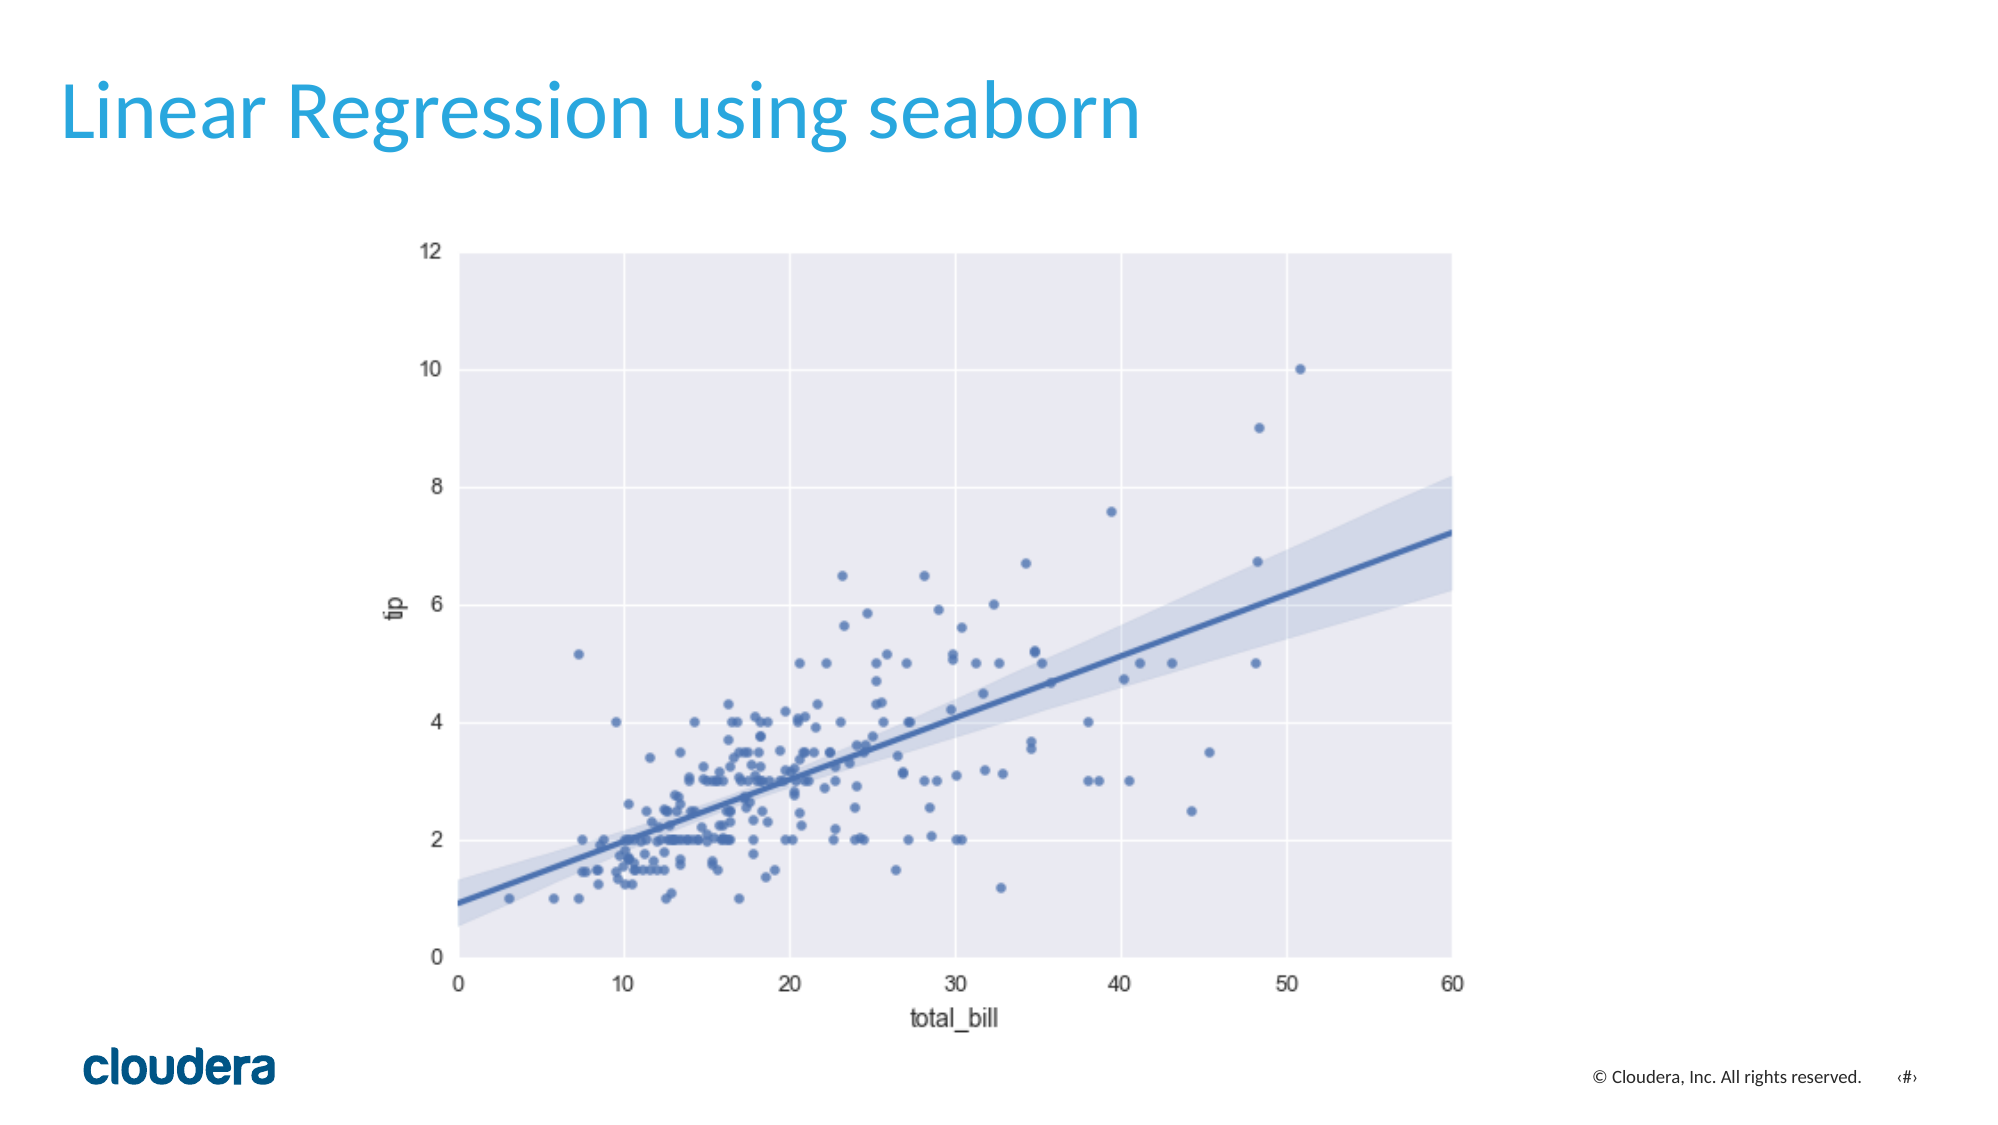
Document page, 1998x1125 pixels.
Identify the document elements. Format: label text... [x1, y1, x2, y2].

title Linear Regression using seaborn [60, 75, 1916, 263]
picture [369, 227, 1480, 1047]
